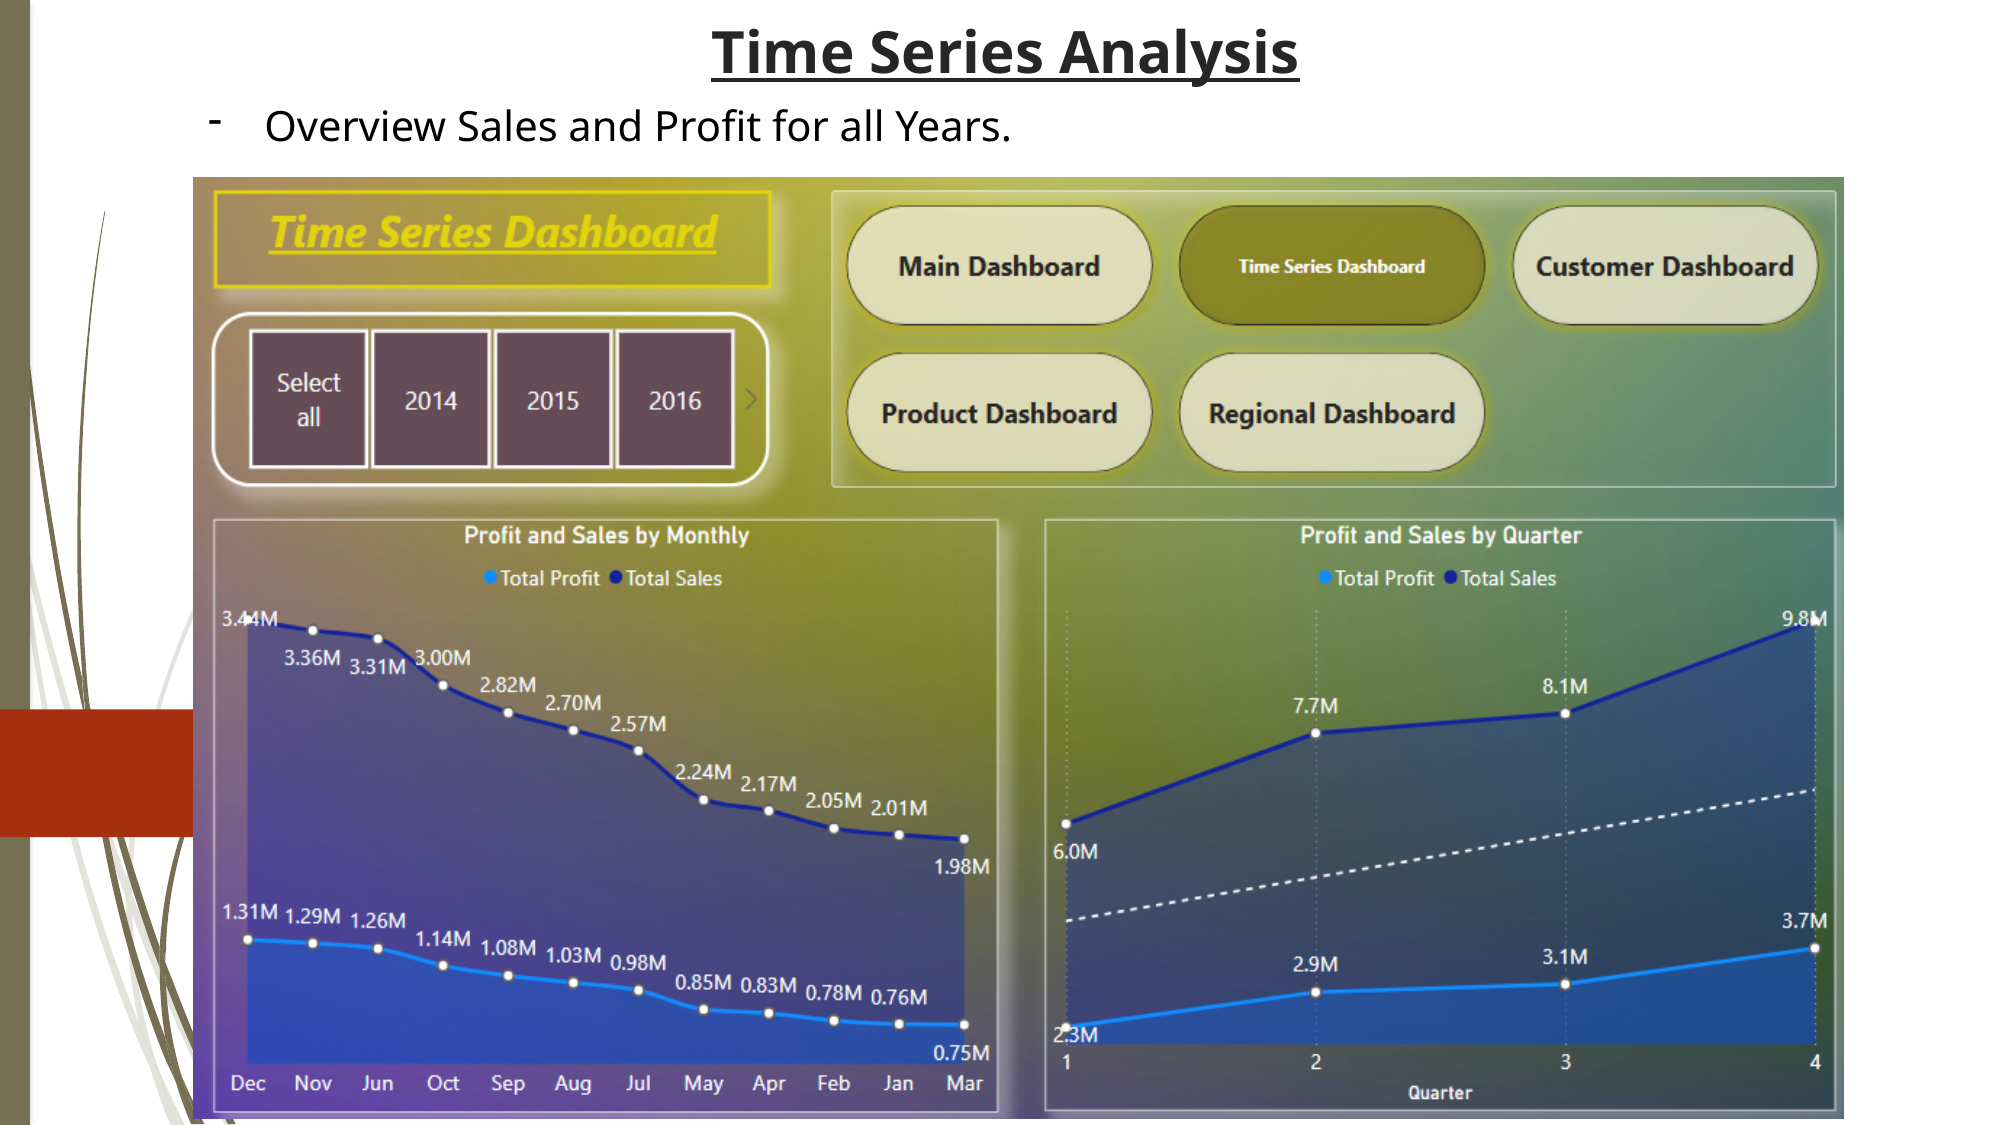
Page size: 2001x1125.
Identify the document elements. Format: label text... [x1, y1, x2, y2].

subtitle - Neil Armstrong [180, 857, 189, 1045]
picture [193, 177, 1844, 1119]
text_box Overview Sales and Profit for all Years. [193, 92, 1913, 157]
title Time Series Analysis [274, 6, 1737, 92]
